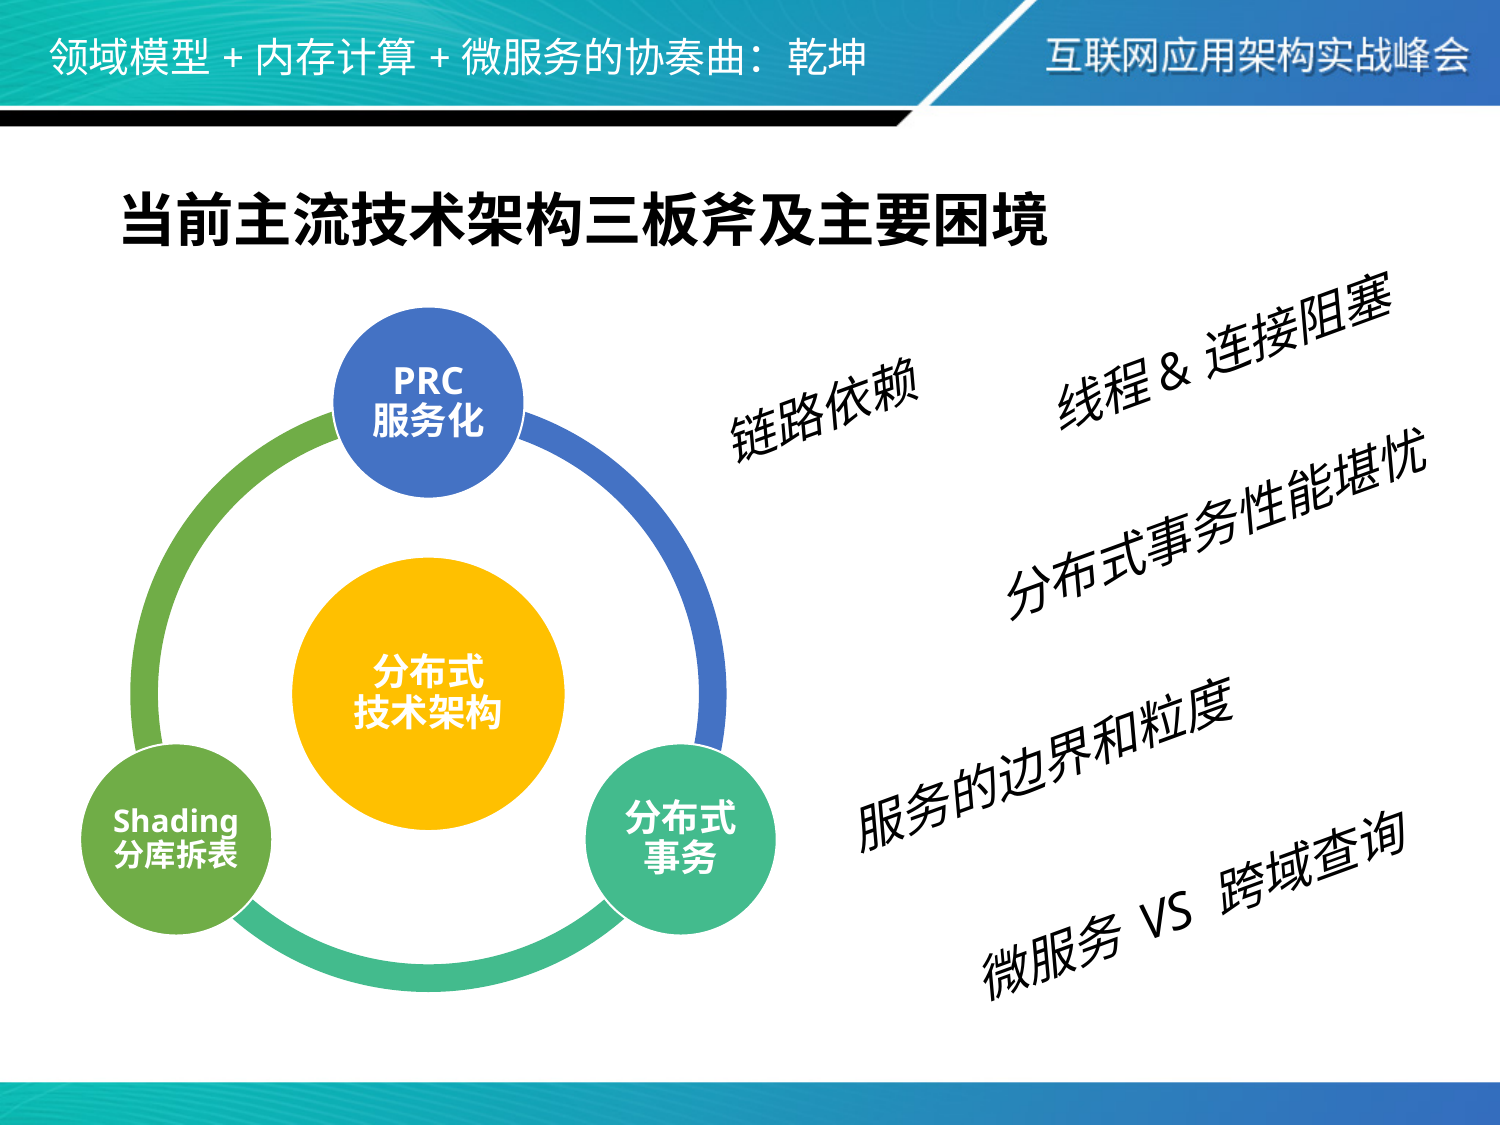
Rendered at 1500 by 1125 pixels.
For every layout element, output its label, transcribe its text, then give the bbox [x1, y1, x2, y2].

list 当前主流技术架构三板斧及主要困境 [102, 183, 1402, 276]
title 领域模型+内存计算+微服务的协奏曲：乾坤 [33, 23, 896, 95]
picture [0, 0, 1500, 1125]
text_box 链路依赖 [857, 336, 941, 438]
text_box 服务的边界和粒度 [857, 655, 1256, 871]
text_box 线程&连接阻塞 [1024, 249, 1415, 453]
text_box 微服务 VS 跨域查询 [950, 787, 1429, 1023]
text_box 分布式事务性能堪忧 [973, 406, 1451, 642]
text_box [0, 306, 857, 1031]
